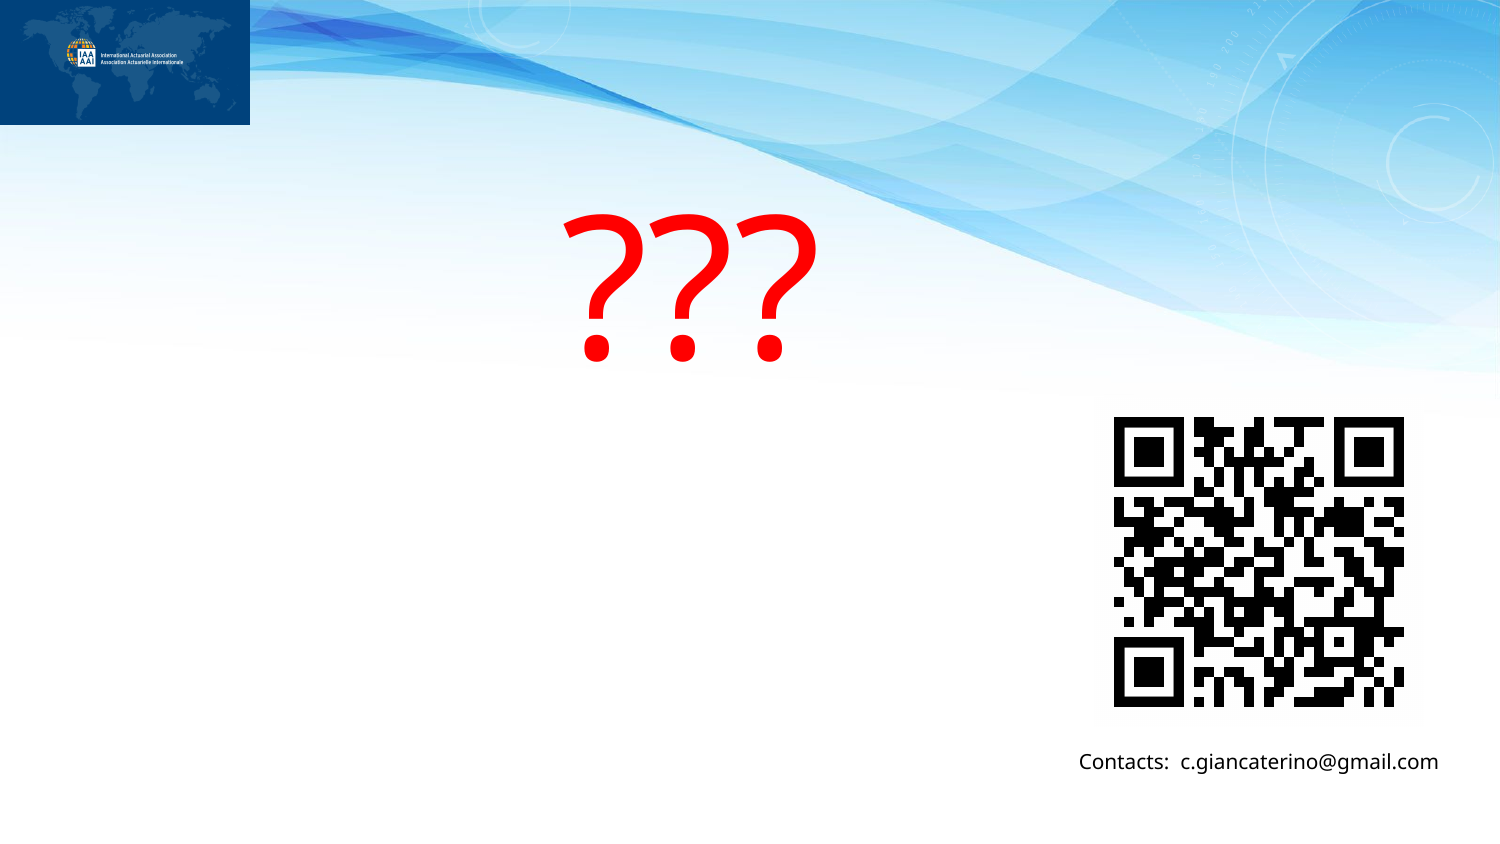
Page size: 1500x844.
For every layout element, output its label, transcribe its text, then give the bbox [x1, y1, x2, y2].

picture [0, 0, 1500, 844]
text_box Contacts: c.giancaterino@gmail.com [1048, 741, 1470, 781]
text_box ??? [476, 152, 906, 407]
